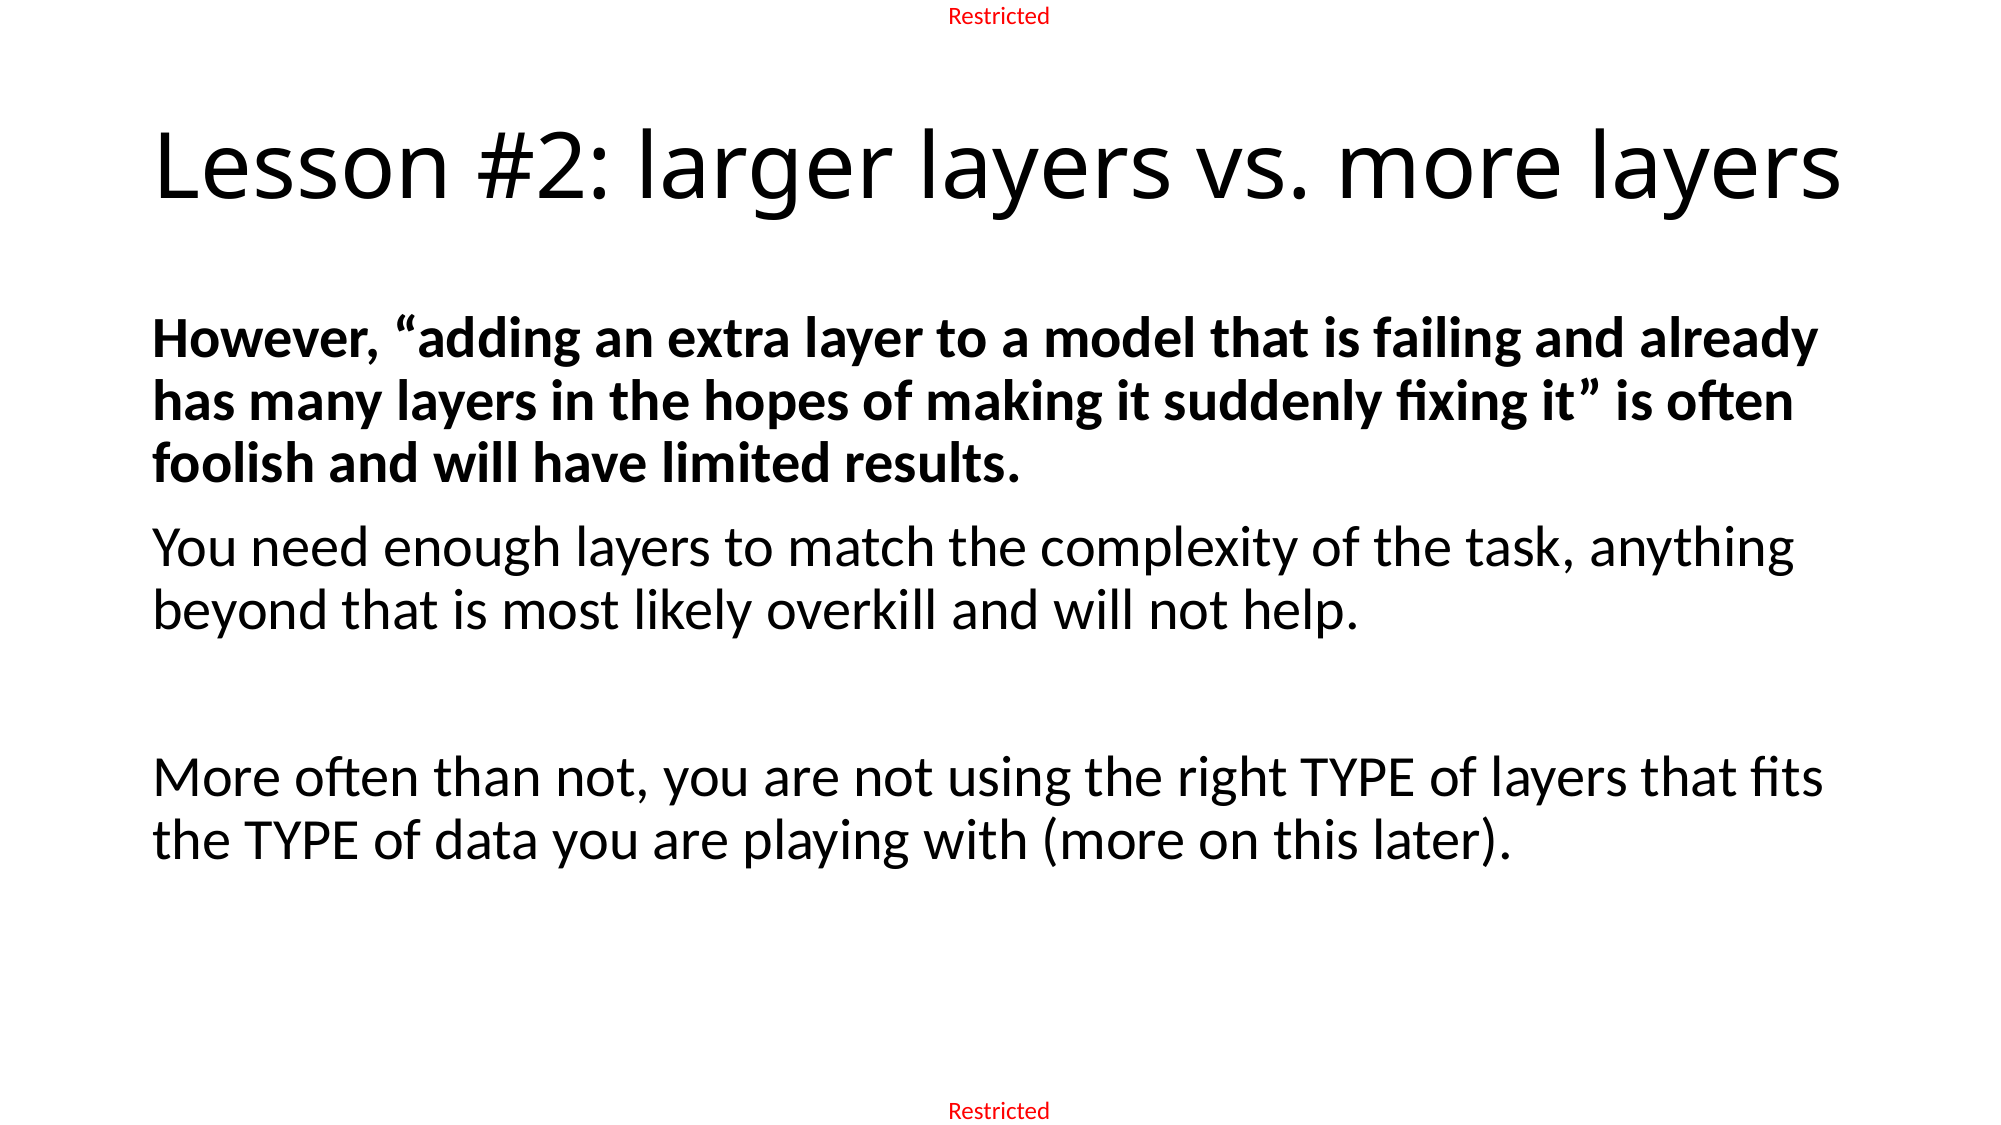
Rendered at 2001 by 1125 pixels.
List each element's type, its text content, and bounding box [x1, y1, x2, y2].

list However, “adding an extra layer to a model that is failing and already has many layers in the hopes of making it suddenly fixing it” is often foolish and will have limited results. You need enough layers to match the complexity of the task, anything beyond that is most likely overkill and will not help. More often than not, you are not using the right TYPE of layers that fits the TYPE of data you are playing with (more on this later). [137, 299, 1863, 1125]
title Lesson #2: larger layers vs. more layers [137, 59, 1863, 278]
